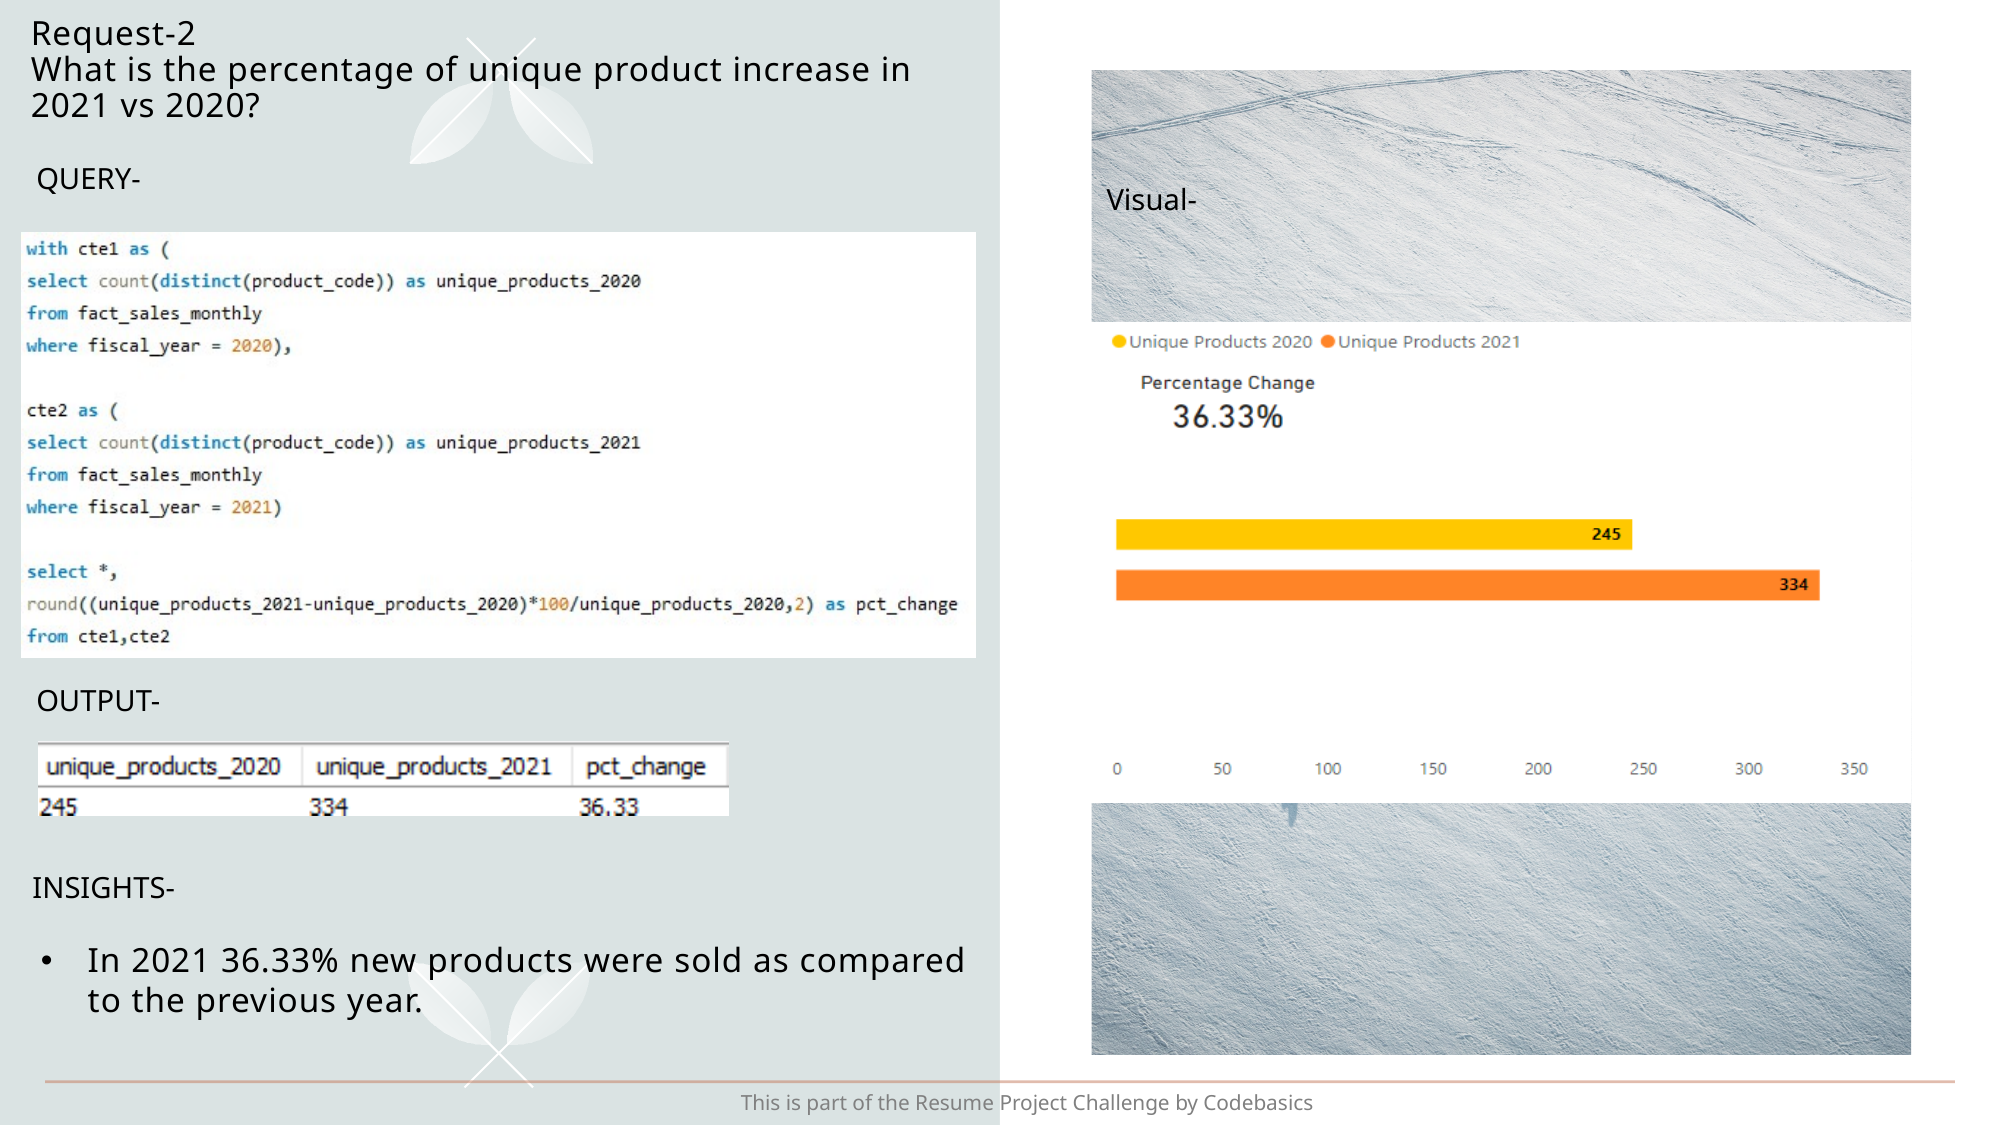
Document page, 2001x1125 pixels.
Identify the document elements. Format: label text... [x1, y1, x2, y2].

picture [1091, 70, 1912, 1055]
text_box QUERY- [21, 156, 226, 211]
text_box Request-2 What is the percentage of unique product increase in 2021 vs 2020? [15, 33, 1008, 108]
text_box INSIGHTS- [17, 865, 222, 919]
text_box This is part of the Resume Project Challenge by Codebasics [726, 1084, 1334, 1122]
text_box OUTPUT- [21, 678, 226, 732]
picture [20, 232, 976, 658]
text_box In 2021 36.33% new products were sold as compared to the previous year. [25, 939, 1000, 1056]
picture [38, 741, 730, 816]
